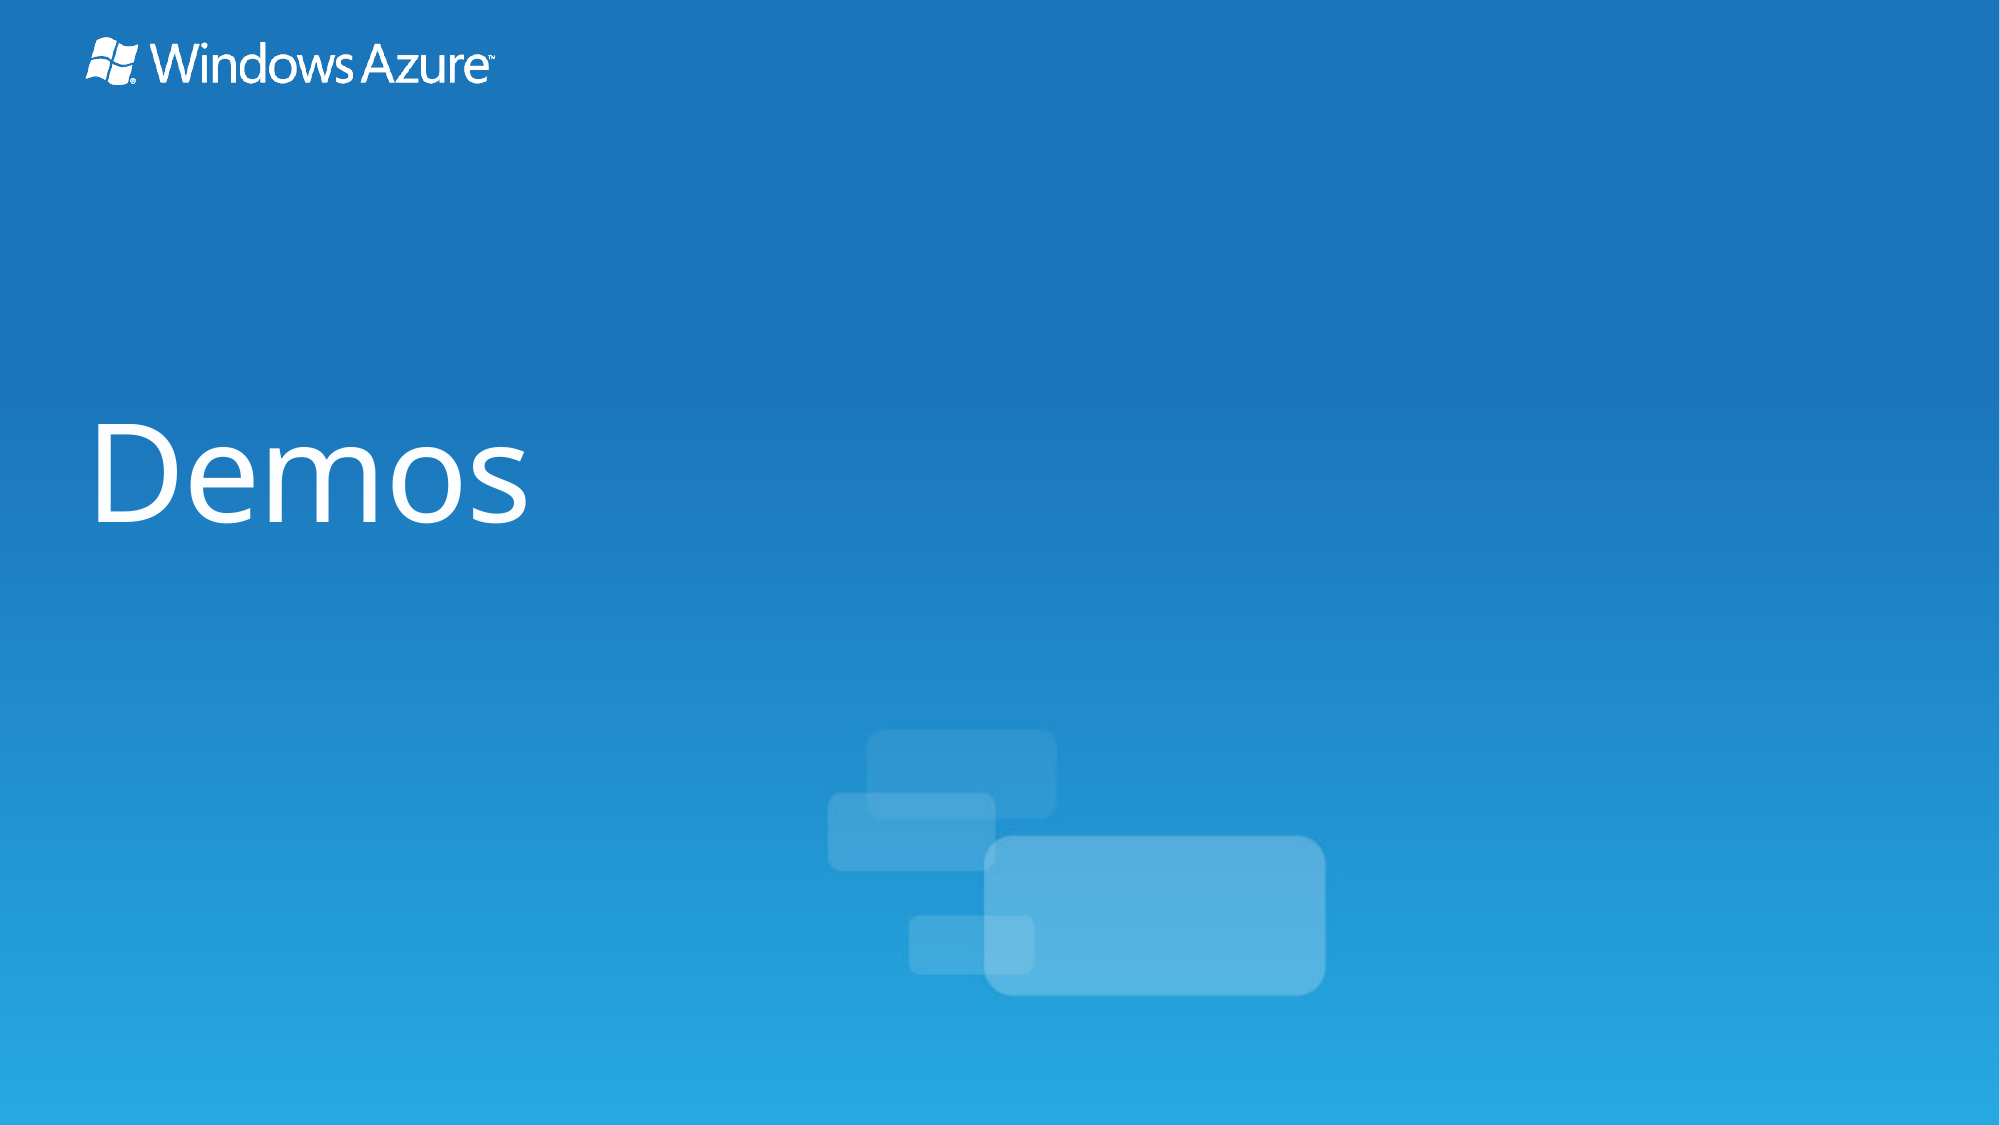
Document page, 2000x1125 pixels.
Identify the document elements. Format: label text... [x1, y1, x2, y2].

picture [0, 0, 2000, 1125]
title Demos [85, 366, 1850, 590]
